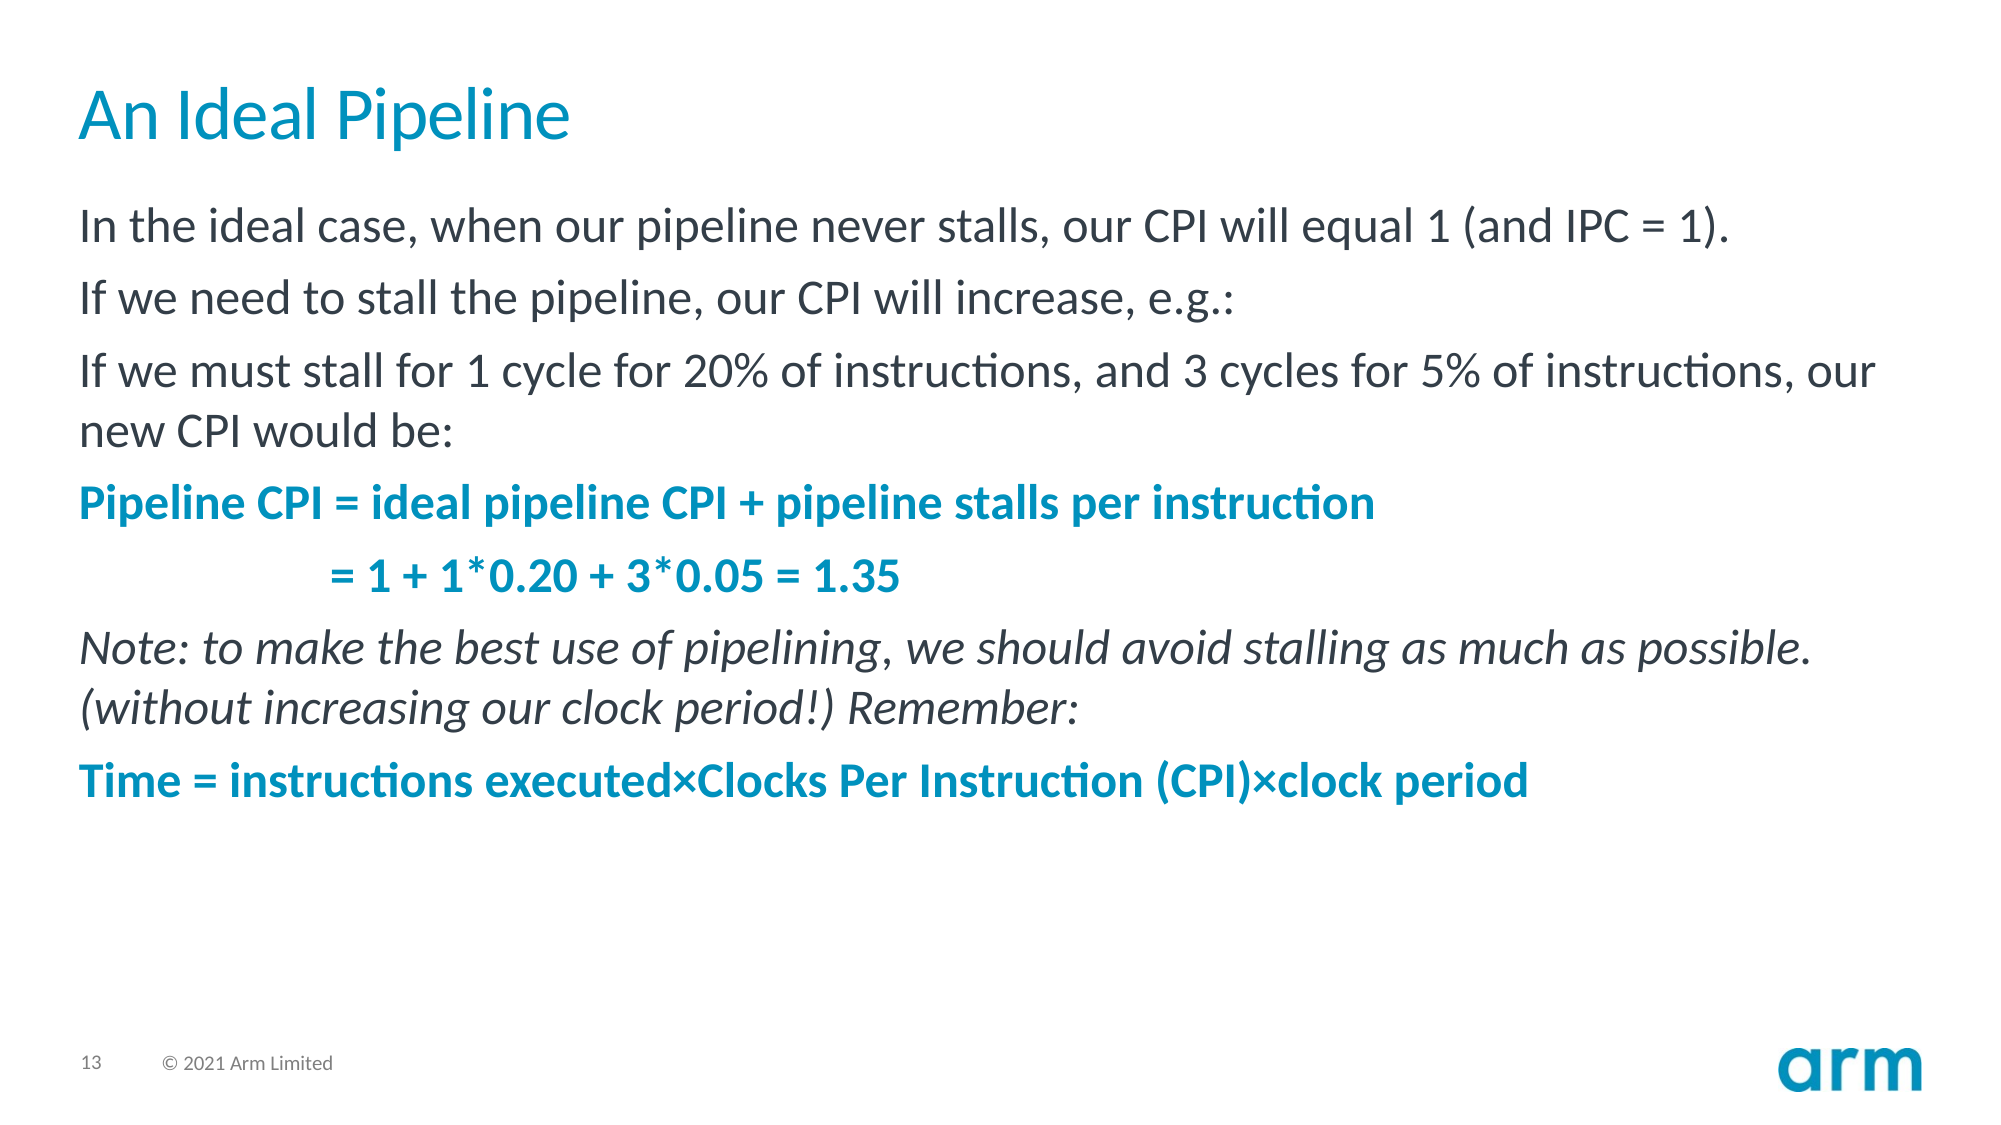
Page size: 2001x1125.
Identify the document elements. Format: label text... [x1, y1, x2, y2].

picture [1889, 1048, 1903, 1053]
title An Ideal Pipeline [78, 78, 1922, 186]
picture [1778, 1048, 1794, 1067]
list In the ideal case, when our pipeline never stalls, our CPI will equal 1 (and IPC = 1). If we need to stall the pipeline, our CPI will increase, e.g.: If we must stall for 1 cycle for 20% of instructions, and 3 cycles for 5% of instructions, our new CPI would be: Pipeline CPI = ideal pipeline CPI + pipeline stalls per instruction = 1 + 1*0.20 + 3*0.05 = 1.35 Note: to make the best use of pipelining, we should avoid stalling as much as possible. (without increasing our clock period!) Remember: Time = instructions executed×Clocks Per Instruction (CPI)×clock period [78, 192, 1922, 1004]
picture [1911, 1048, 1922, 1062]
picture [1803, 1048, 1922, 1092]
picture [1778, 1072, 1794, 1092]
picture [1788, 1056, 1812, 1083]
